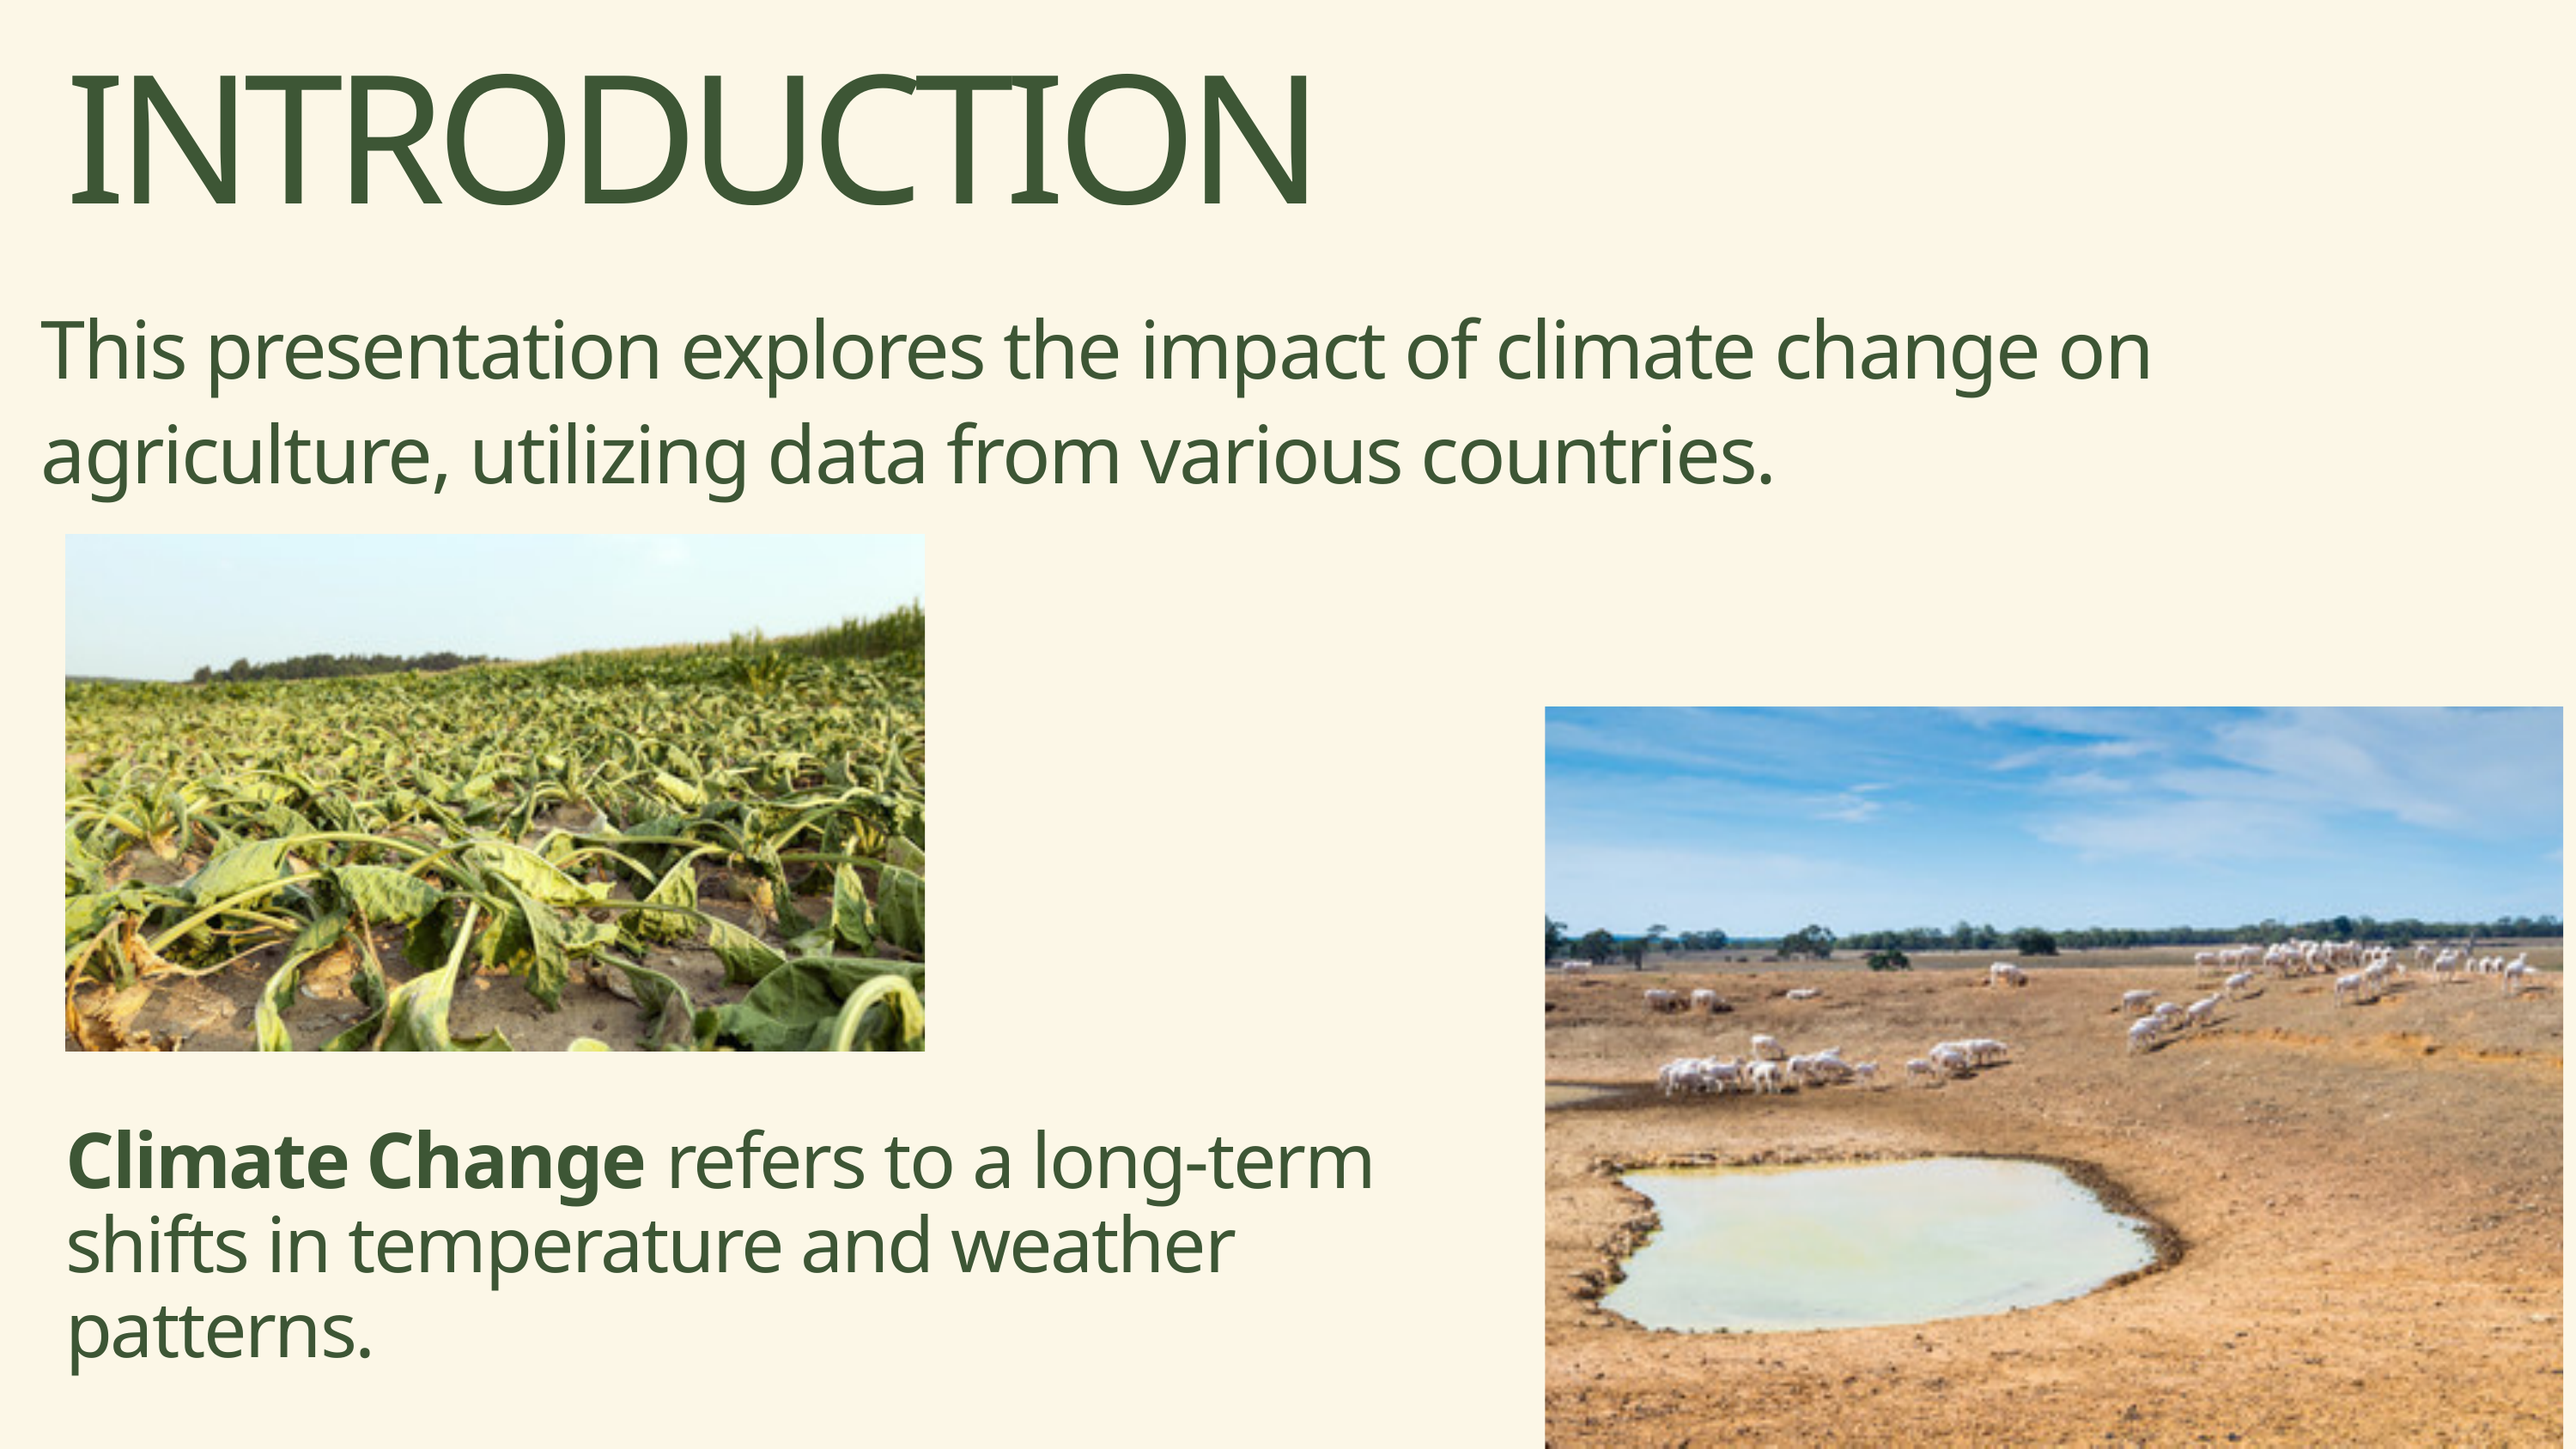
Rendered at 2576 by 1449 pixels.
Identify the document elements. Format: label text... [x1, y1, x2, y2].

text_box INTRODUCTION [65, 78, 1880, 239]
text_box This presentation explores the impact of climate change on agriculture, utilizing data from various countries. [40, 291, 2328, 597]
text_box [65, 597, 926, 1052]
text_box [1545, 706, 2564, 1449]
text_box Climate Change refers to a long-term shifts in temperature and weather patterns. [65, 1119, 1540, 1419]
